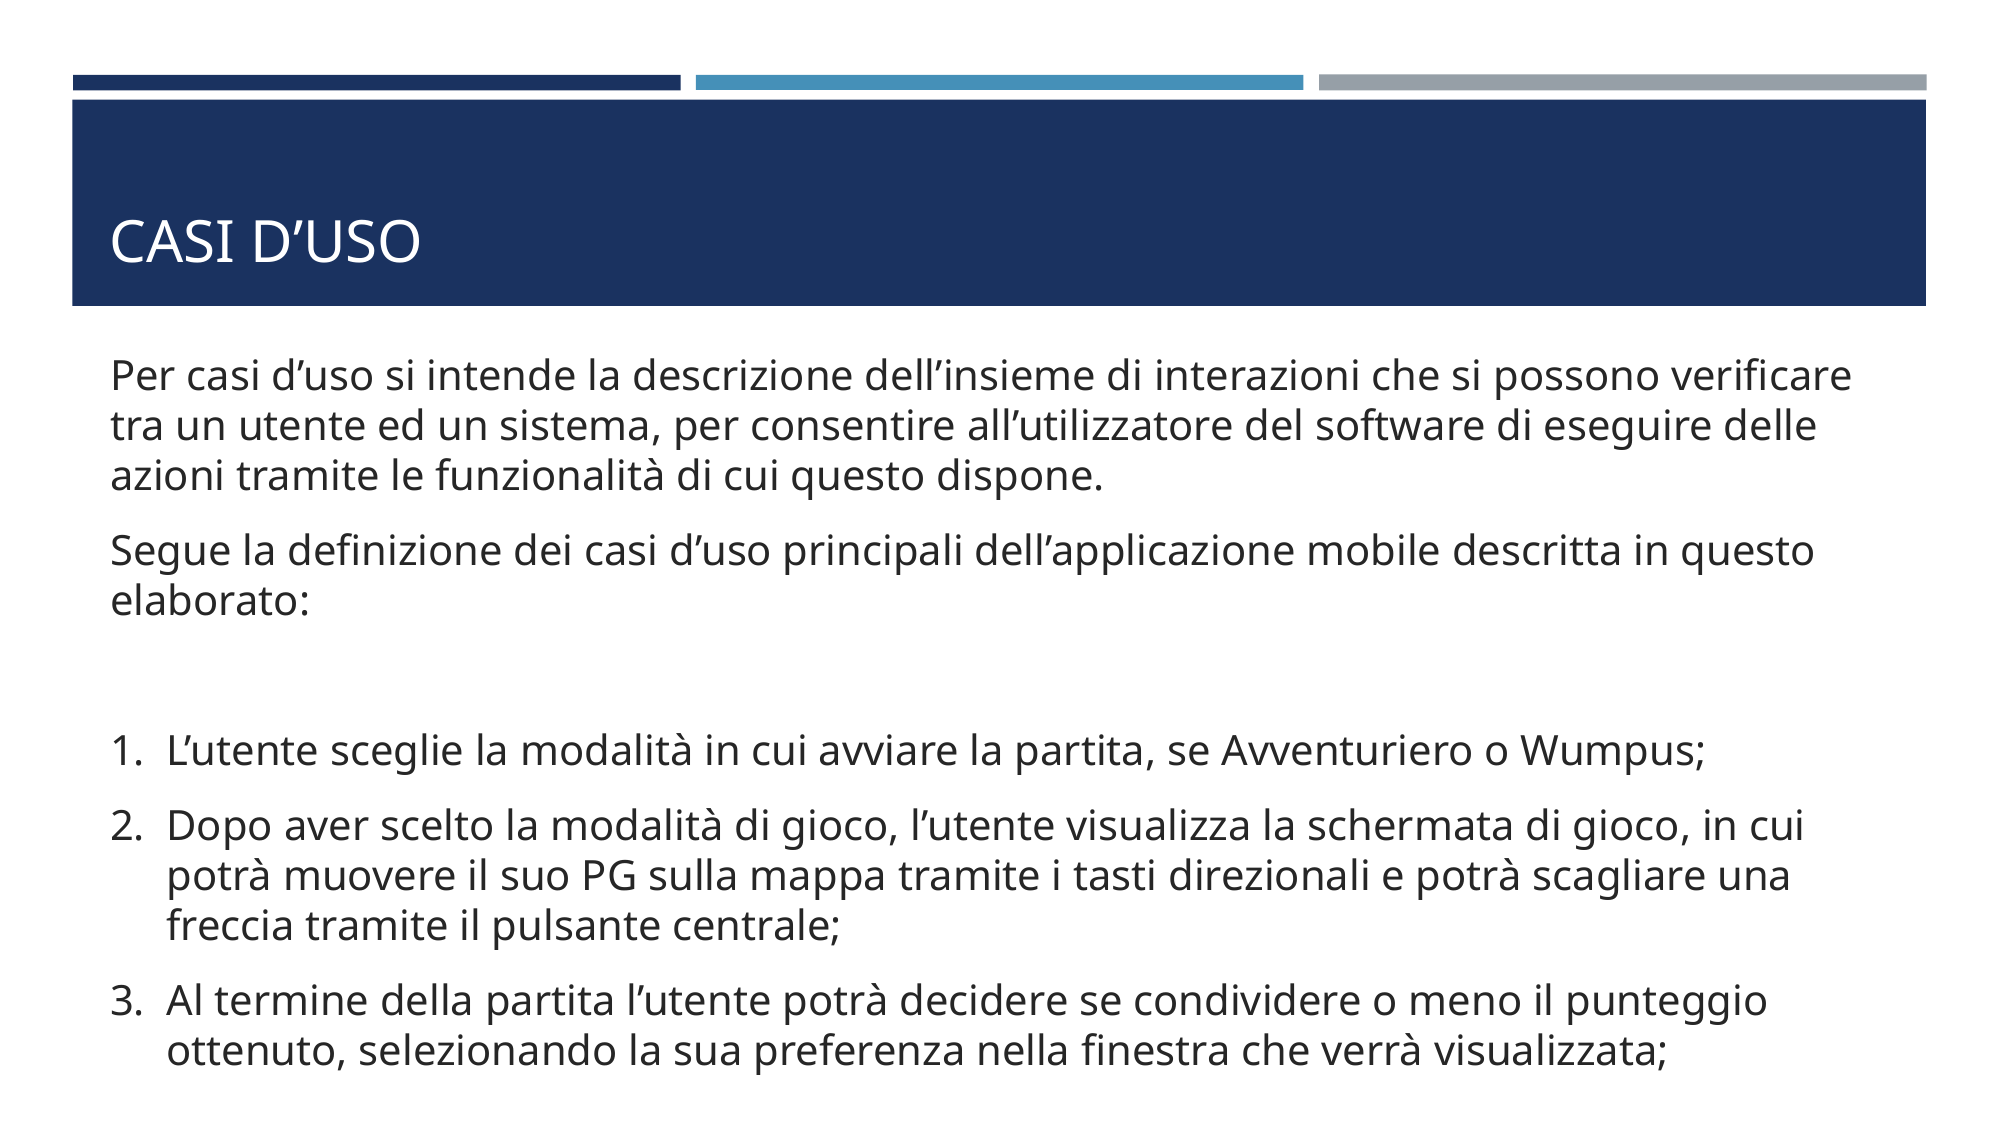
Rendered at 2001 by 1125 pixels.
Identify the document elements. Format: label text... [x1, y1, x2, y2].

text_box Per casi d’uso si intende la descrizione dell’insieme di interazioni che si possono verificare tra un utente ed un sistema, per consentire all’utilizzatore del software di eseguire delle azioni tramite le funzionalità di cui questo dispone. Segue la definizione dei casi d’uso principali dell’applicazione mobile descritta in questo elaborato: L’utente sceglie la modalità in cui avviare la partita, se Avventuriero o Wumpus; Dopo aver scelto la modalità di gioco, l’utente visualizza la schermata di gioco, in cui potrà muovere il suo PG sulla mappa tramite i tasti direzionali e potrà scagliare una freccia tramite il pulsante centrale; Al termine della partita l’utente potrà decidere se condividere o meno il punteggio ottenuto, selezionando la sua preferenza nella finestra che verrà visualizzata; [95, 341, 1905, 1125]
title Casi d’uso [94, 119, 1904, 282]
